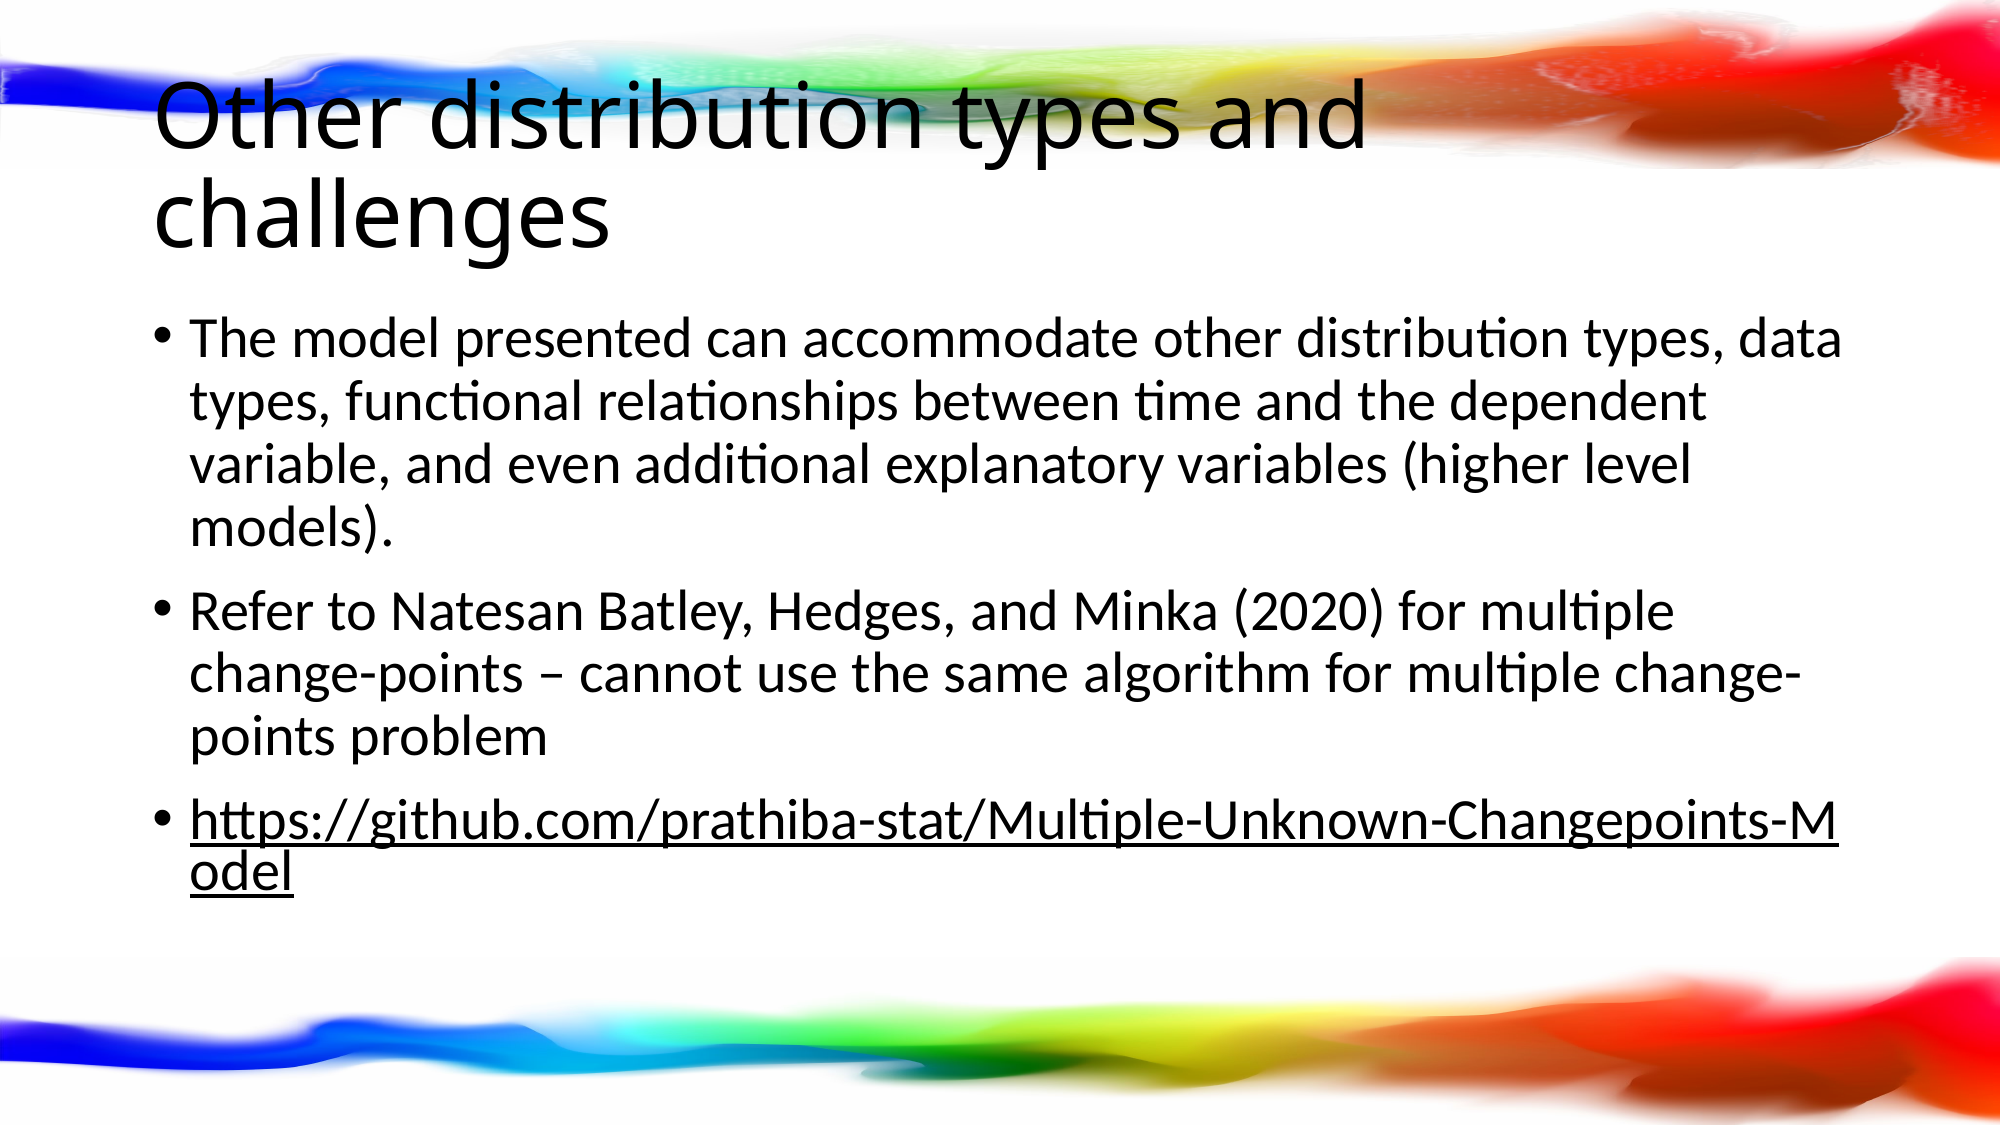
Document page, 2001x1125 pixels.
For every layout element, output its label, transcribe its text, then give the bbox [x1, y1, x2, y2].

list The model presented can accommodate other distribution types, data types, functional relationships between time and the dependent variable, and even additional explanatory variables (higher level models). Refer to Natesan Batley, Hedges, and Minka (2020) for multiple change-points – cannot use the same algorithm for multiple change-points problem https://github.com/prathiba-stat/Multiple-Unknown-Changepoints-Model [137, 299, 1863, 1014]
title Other distribution types and challenges [137, 59, 1863, 278]
picture [0, 0, 2000, 169]
picture [0, 957, 2000, 1125]
